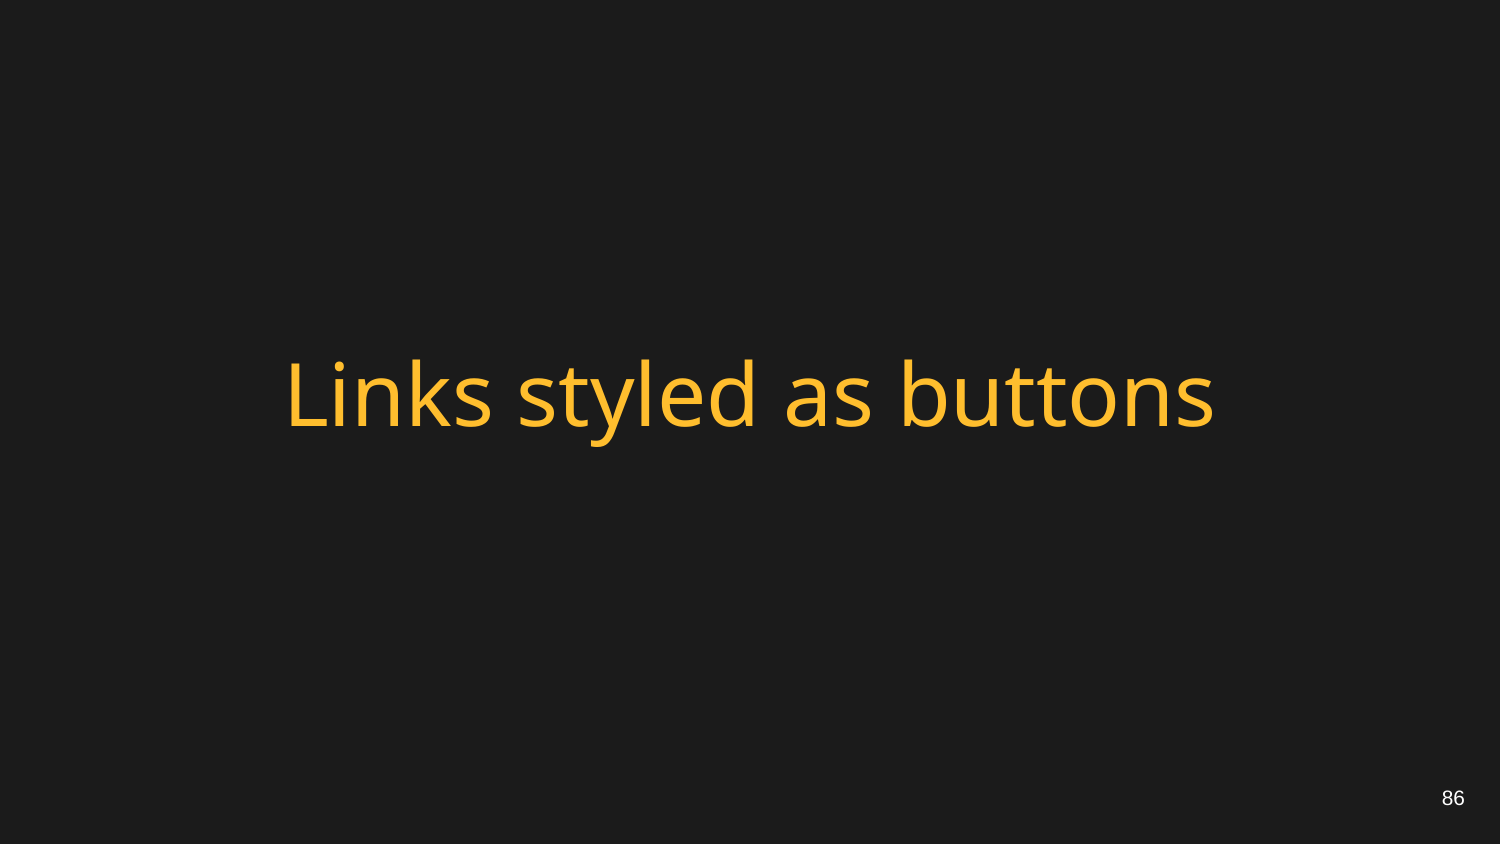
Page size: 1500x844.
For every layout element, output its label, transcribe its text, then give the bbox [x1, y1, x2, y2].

title Links styled as buttons [51, 122, 1449, 459]
slide_number 86 [1389, 764, 1480, 830]
